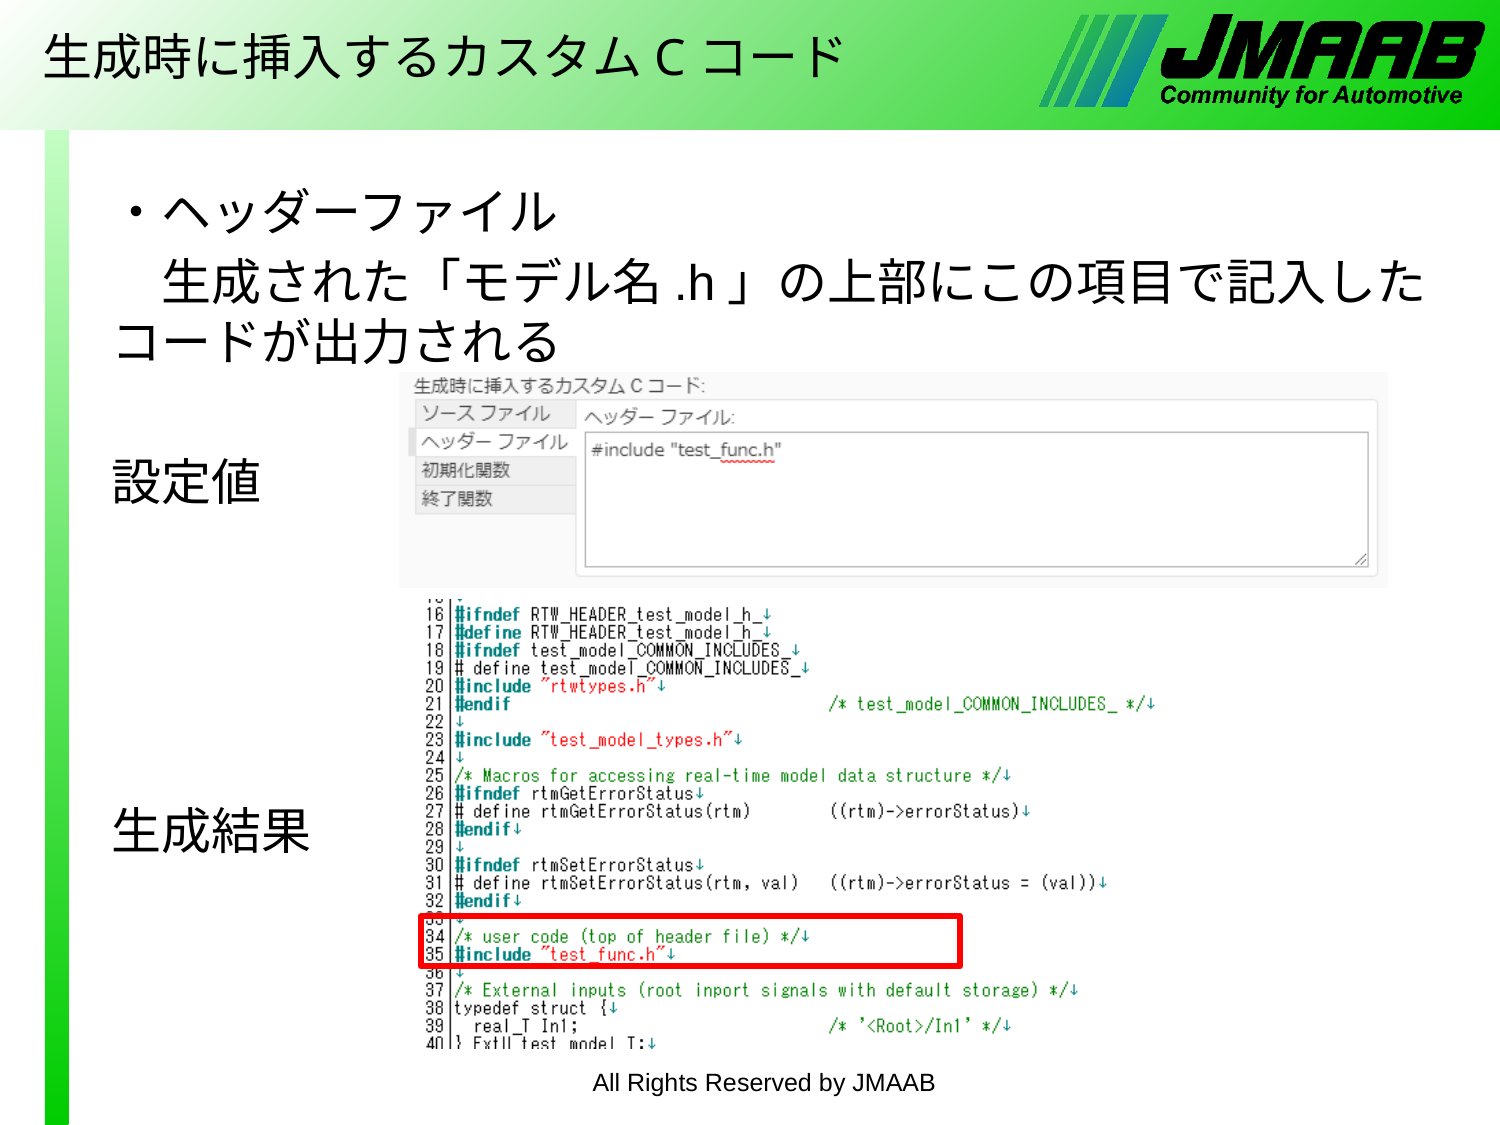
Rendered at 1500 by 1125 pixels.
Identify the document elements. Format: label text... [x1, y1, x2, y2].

picture [399, 371, 1388, 588]
picture [420, 599, 1176, 1049]
list ・ヘッダーファイル 生成された「モデル名.h」の上部にこの項目で記入したコードが出力される 設定値 生成結果 [96, 172, 1447, 1047]
picture [1036, 11, 1486, 109]
title 生成時に挿入するカスタムCコード [27, 21, 1057, 91]
